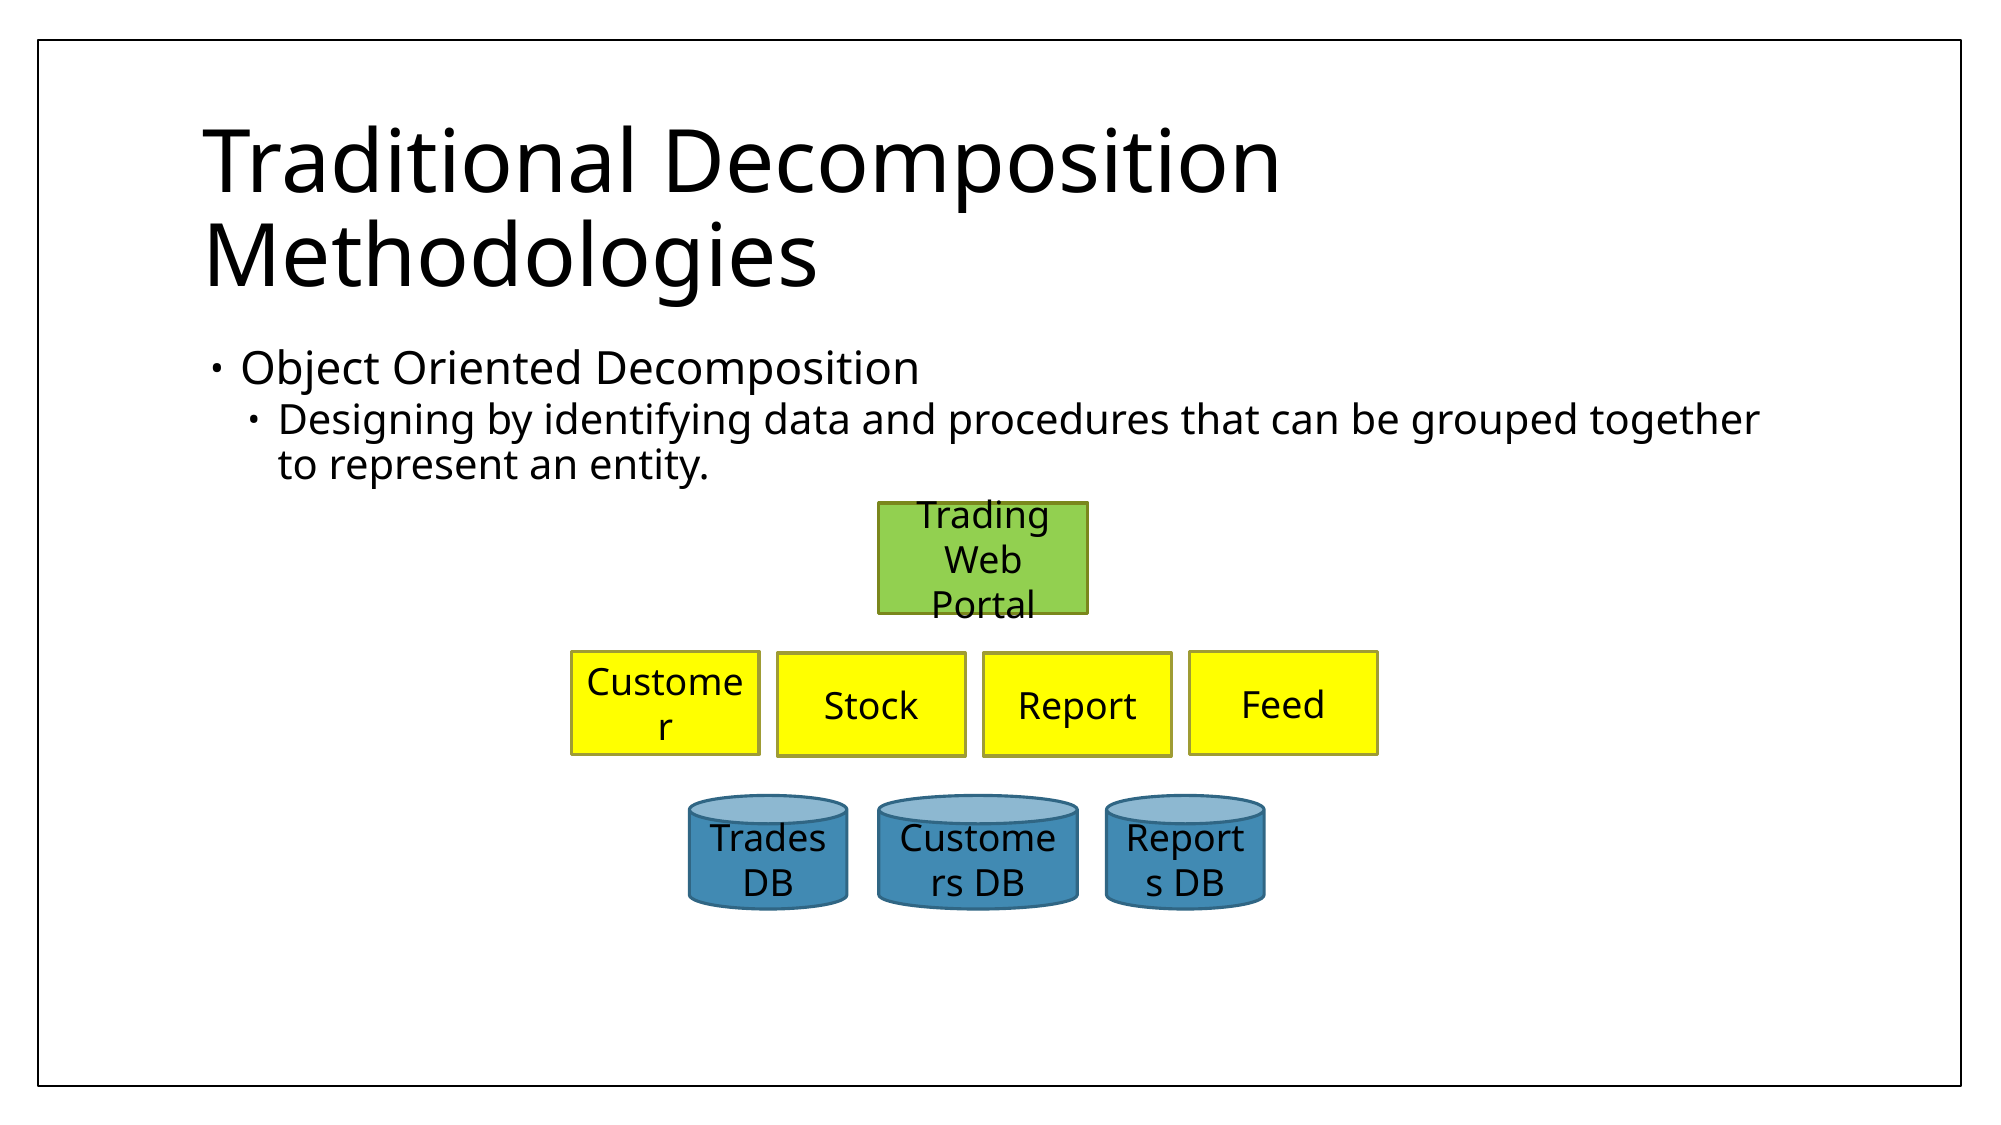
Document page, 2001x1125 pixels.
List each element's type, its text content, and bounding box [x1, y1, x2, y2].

title Traditional Decomposition Methodologies [187, 99, 1808, 323]
list Object Oriented Decomposition Designing by identifying data and procedures that can be grouped together to represent an entity. [187, 337, 1808, 1000]
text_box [570, 502, 1378, 910]
